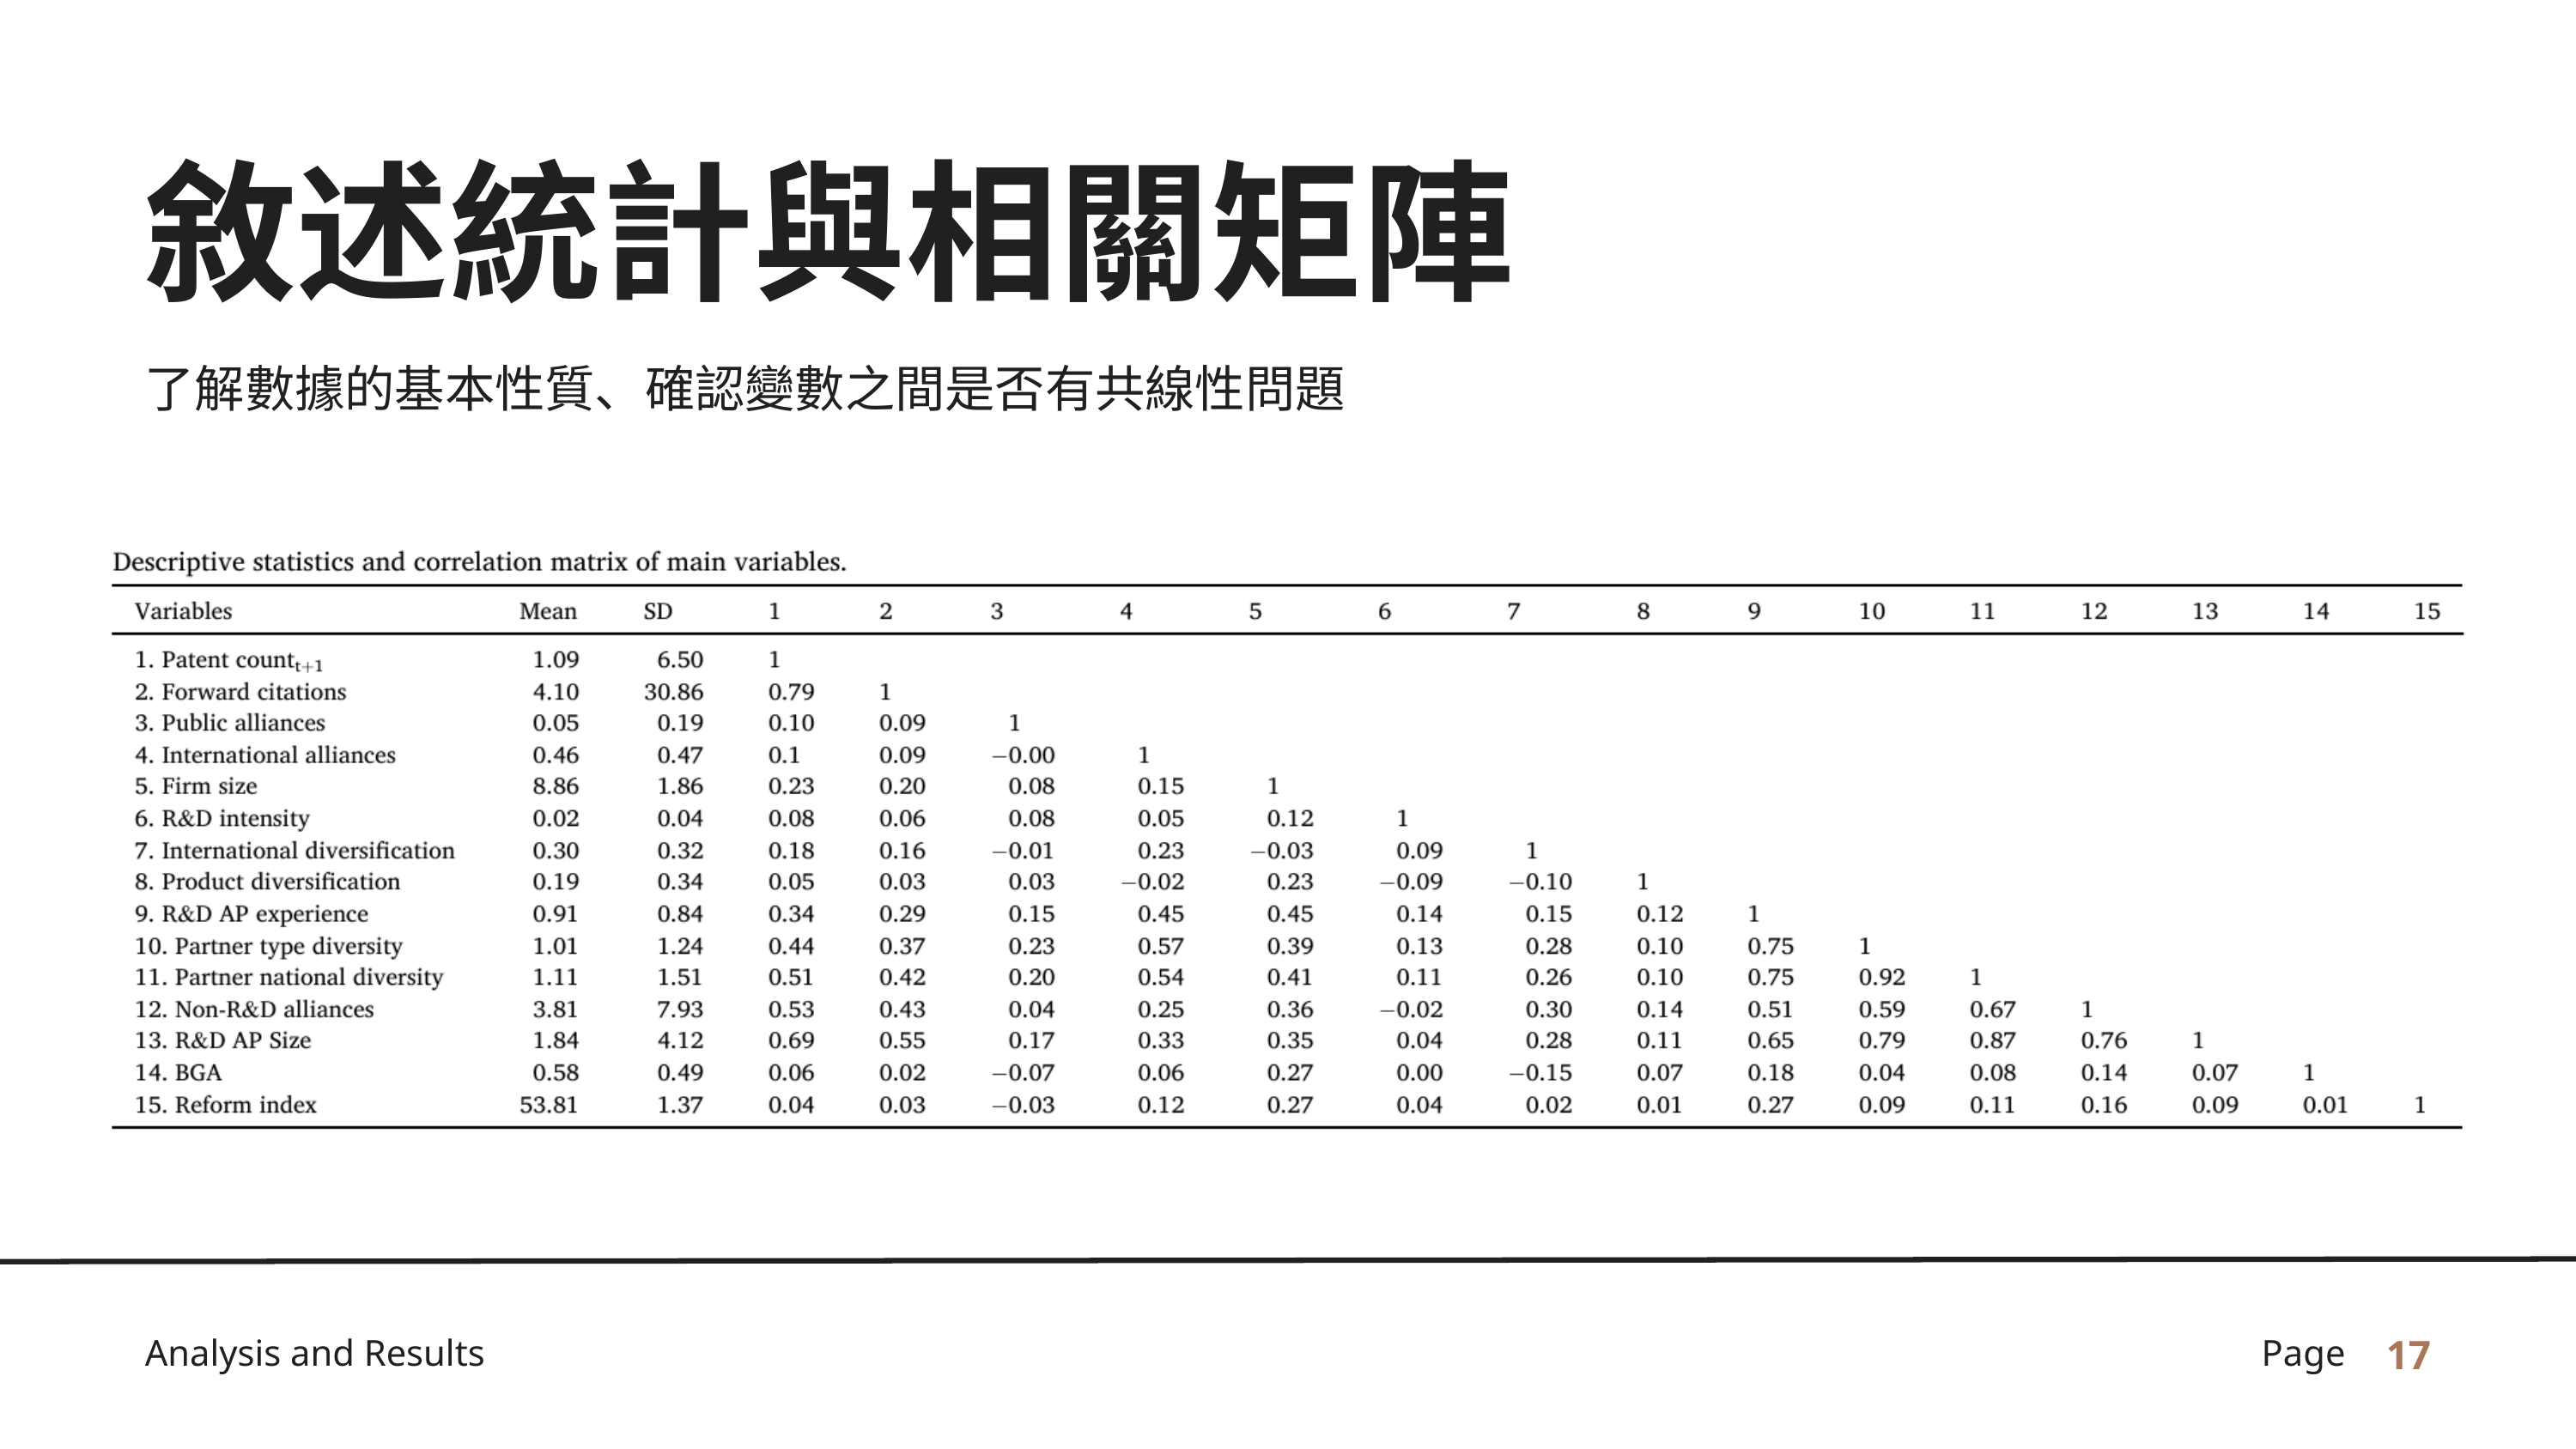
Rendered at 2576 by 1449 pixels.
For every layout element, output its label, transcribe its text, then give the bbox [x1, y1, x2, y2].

text_box Page [2261, 1323, 2347, 1373]
text_box 17 [2347, 1322, 2432, 1378]
text_box Analysis and Results [144, 1323, 588, 1373]
text_box 敘述統計與相關矩陣 [144, 156, 1800, 320]
text_box 了解數據的基本性質、確認變數之間是否有共線性問題 [144, 347, 1675, 418]
text_box [101, 543, 2475, 1133]
